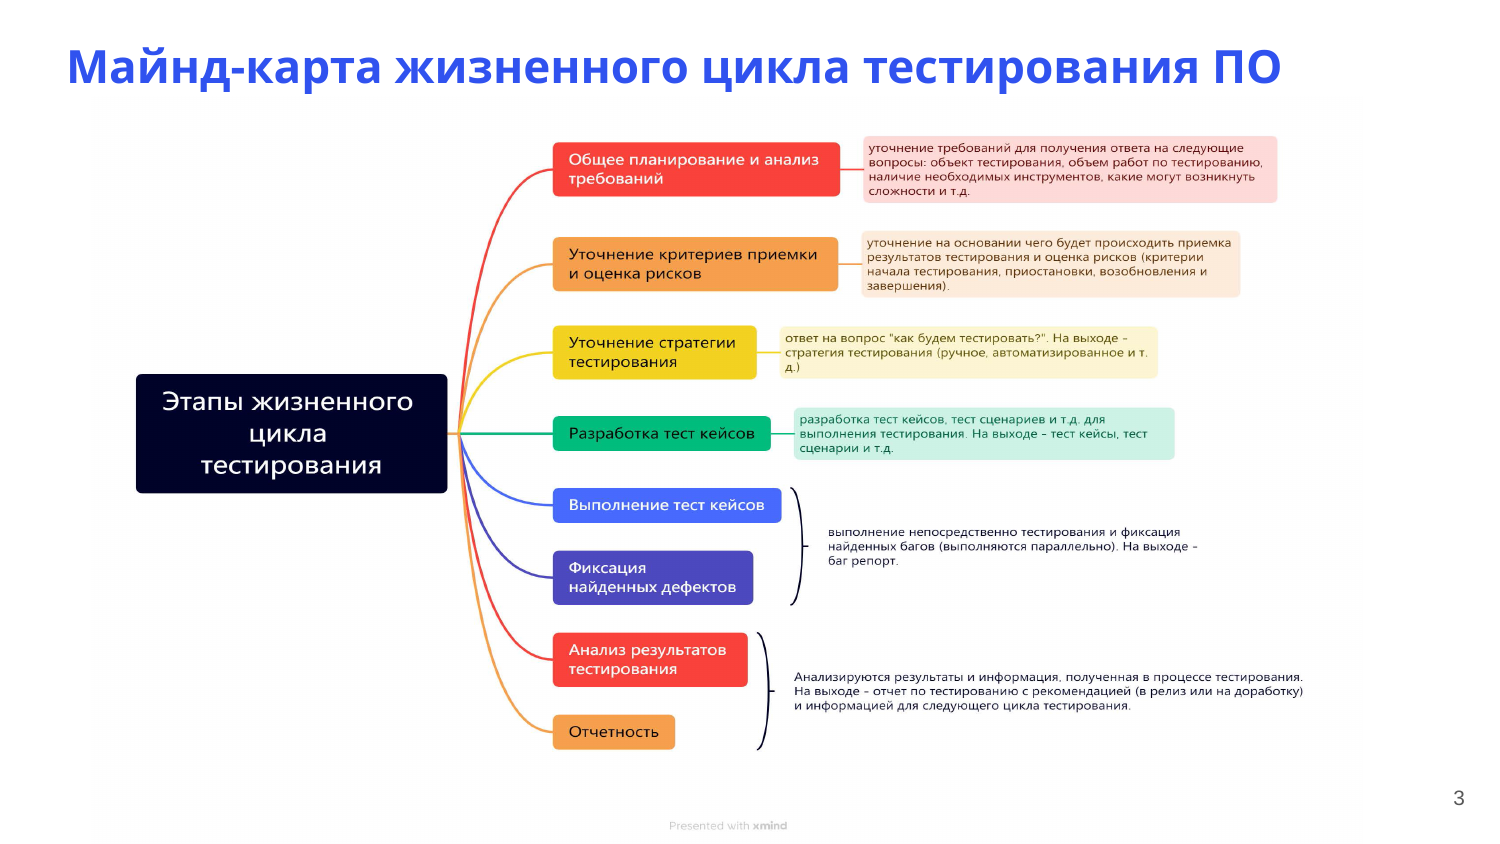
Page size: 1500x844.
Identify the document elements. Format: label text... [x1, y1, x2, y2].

slide_number 3 [1424, 771, 1480, 824]
picture [90, 95, 1363, 844]
title Майнд-карта жизненного цикла тестирования ПО [51, 23, 1449, 117]
